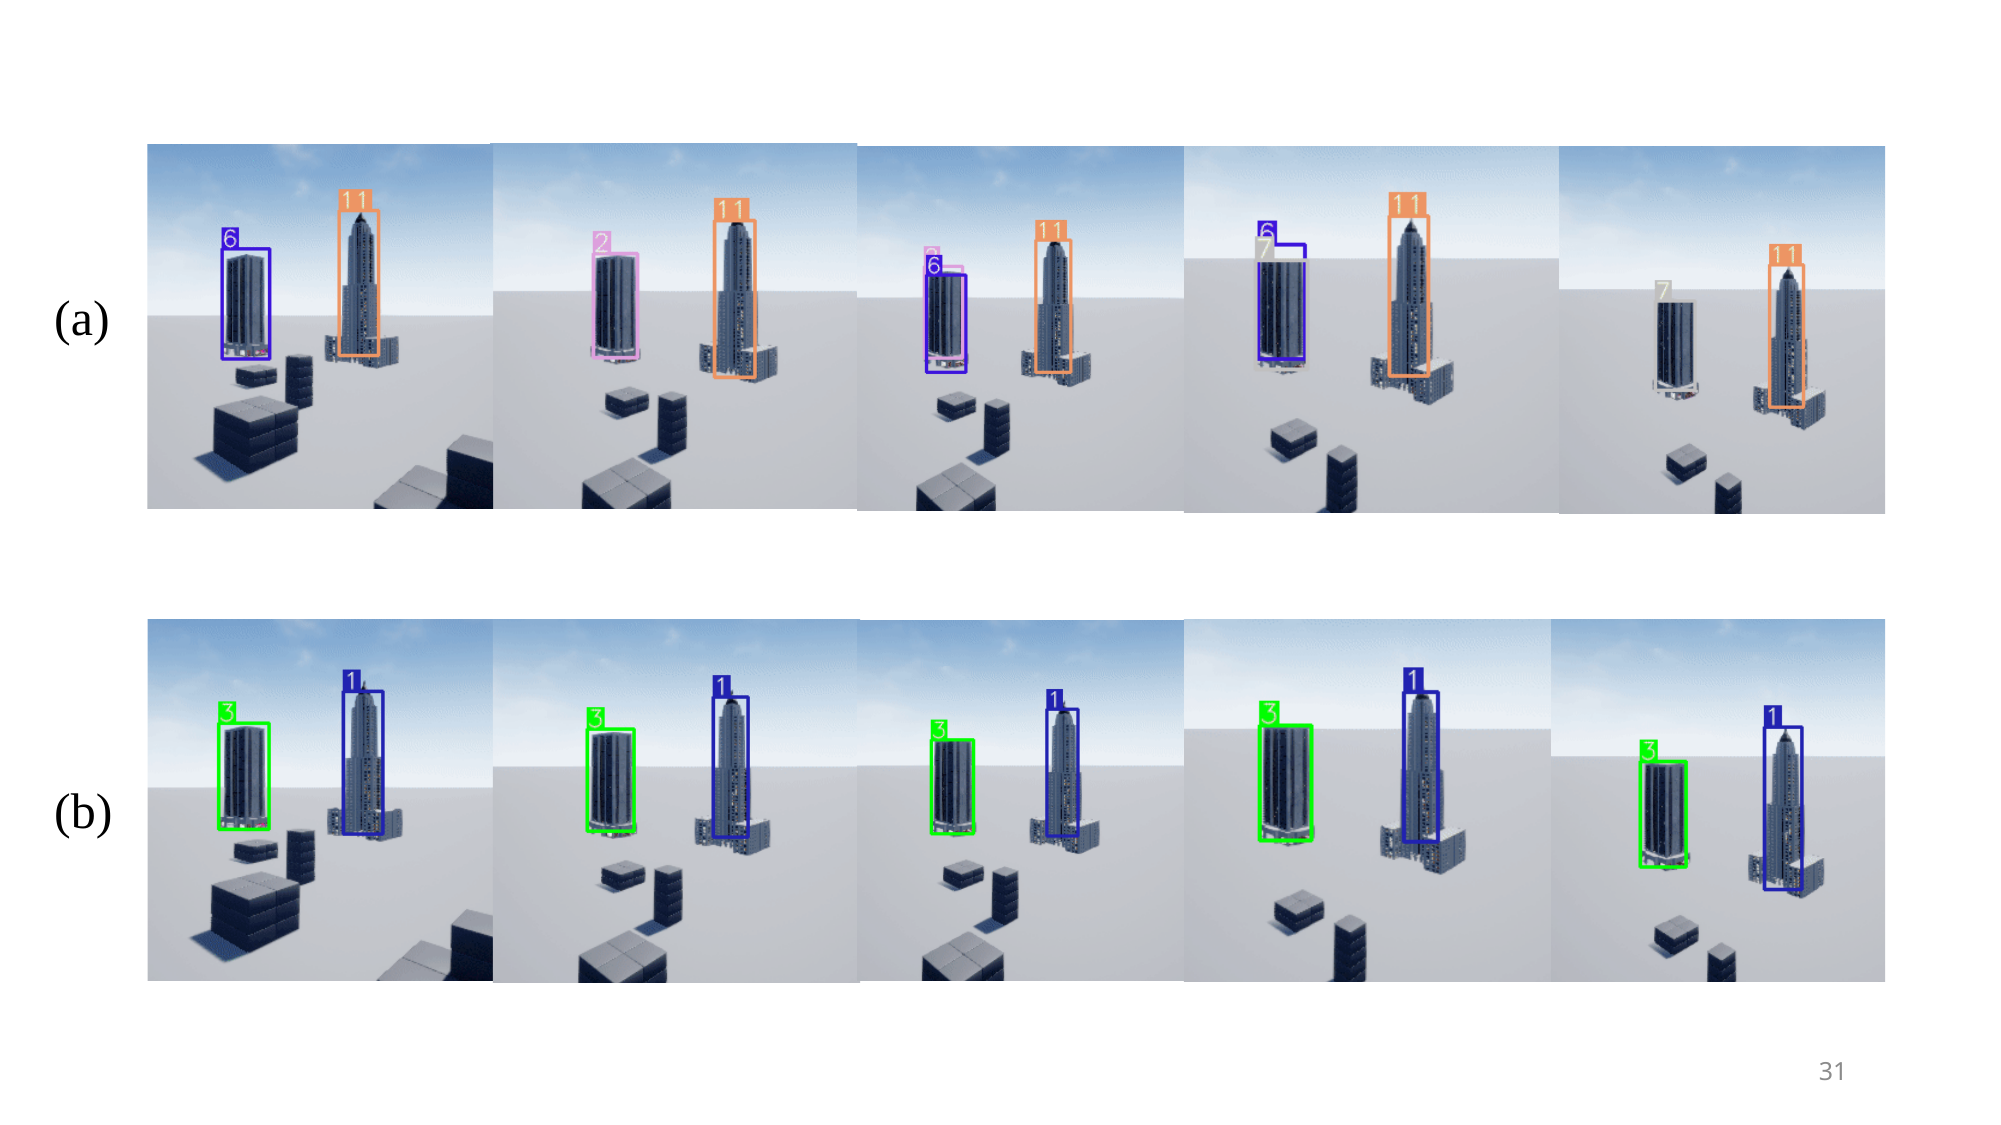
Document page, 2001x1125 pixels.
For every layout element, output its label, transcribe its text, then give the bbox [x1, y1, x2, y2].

picture [147, 143, 1886, 514]
text_box (a) [39, 277, 147, 353]
text_box (b) [39, 771, 147, 847]
picture [147, 619, 1886, 983]
slide_number 31 [1412, 1042, 1863, 1103]
